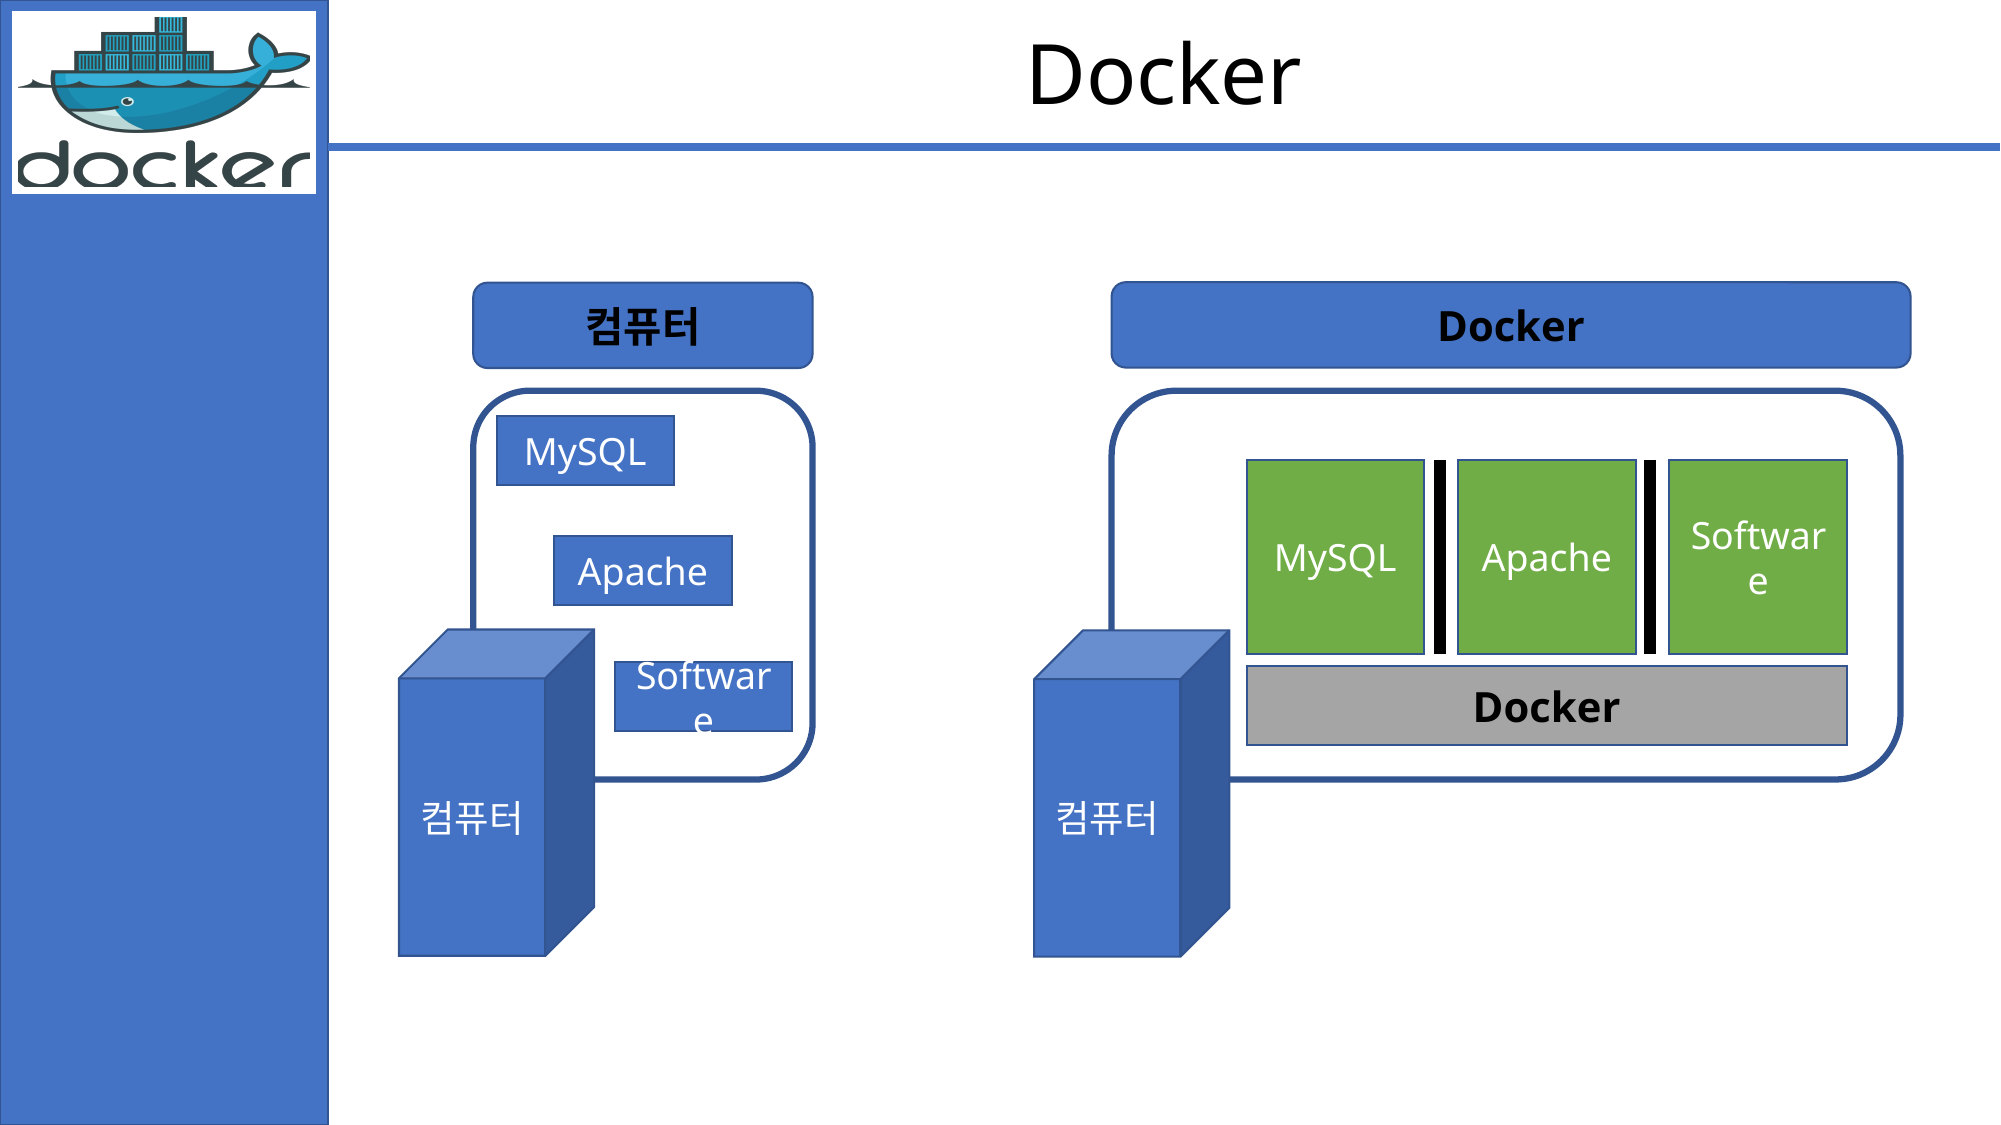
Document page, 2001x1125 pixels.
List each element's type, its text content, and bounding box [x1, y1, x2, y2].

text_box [399, 282, 813, 956]
text_box Docker [328, 14, 2000, 129]
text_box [1034, 282, 1911, 957]
text_box [0, 0, 329, 1125]
text_box [14, 13, 314, 192]
